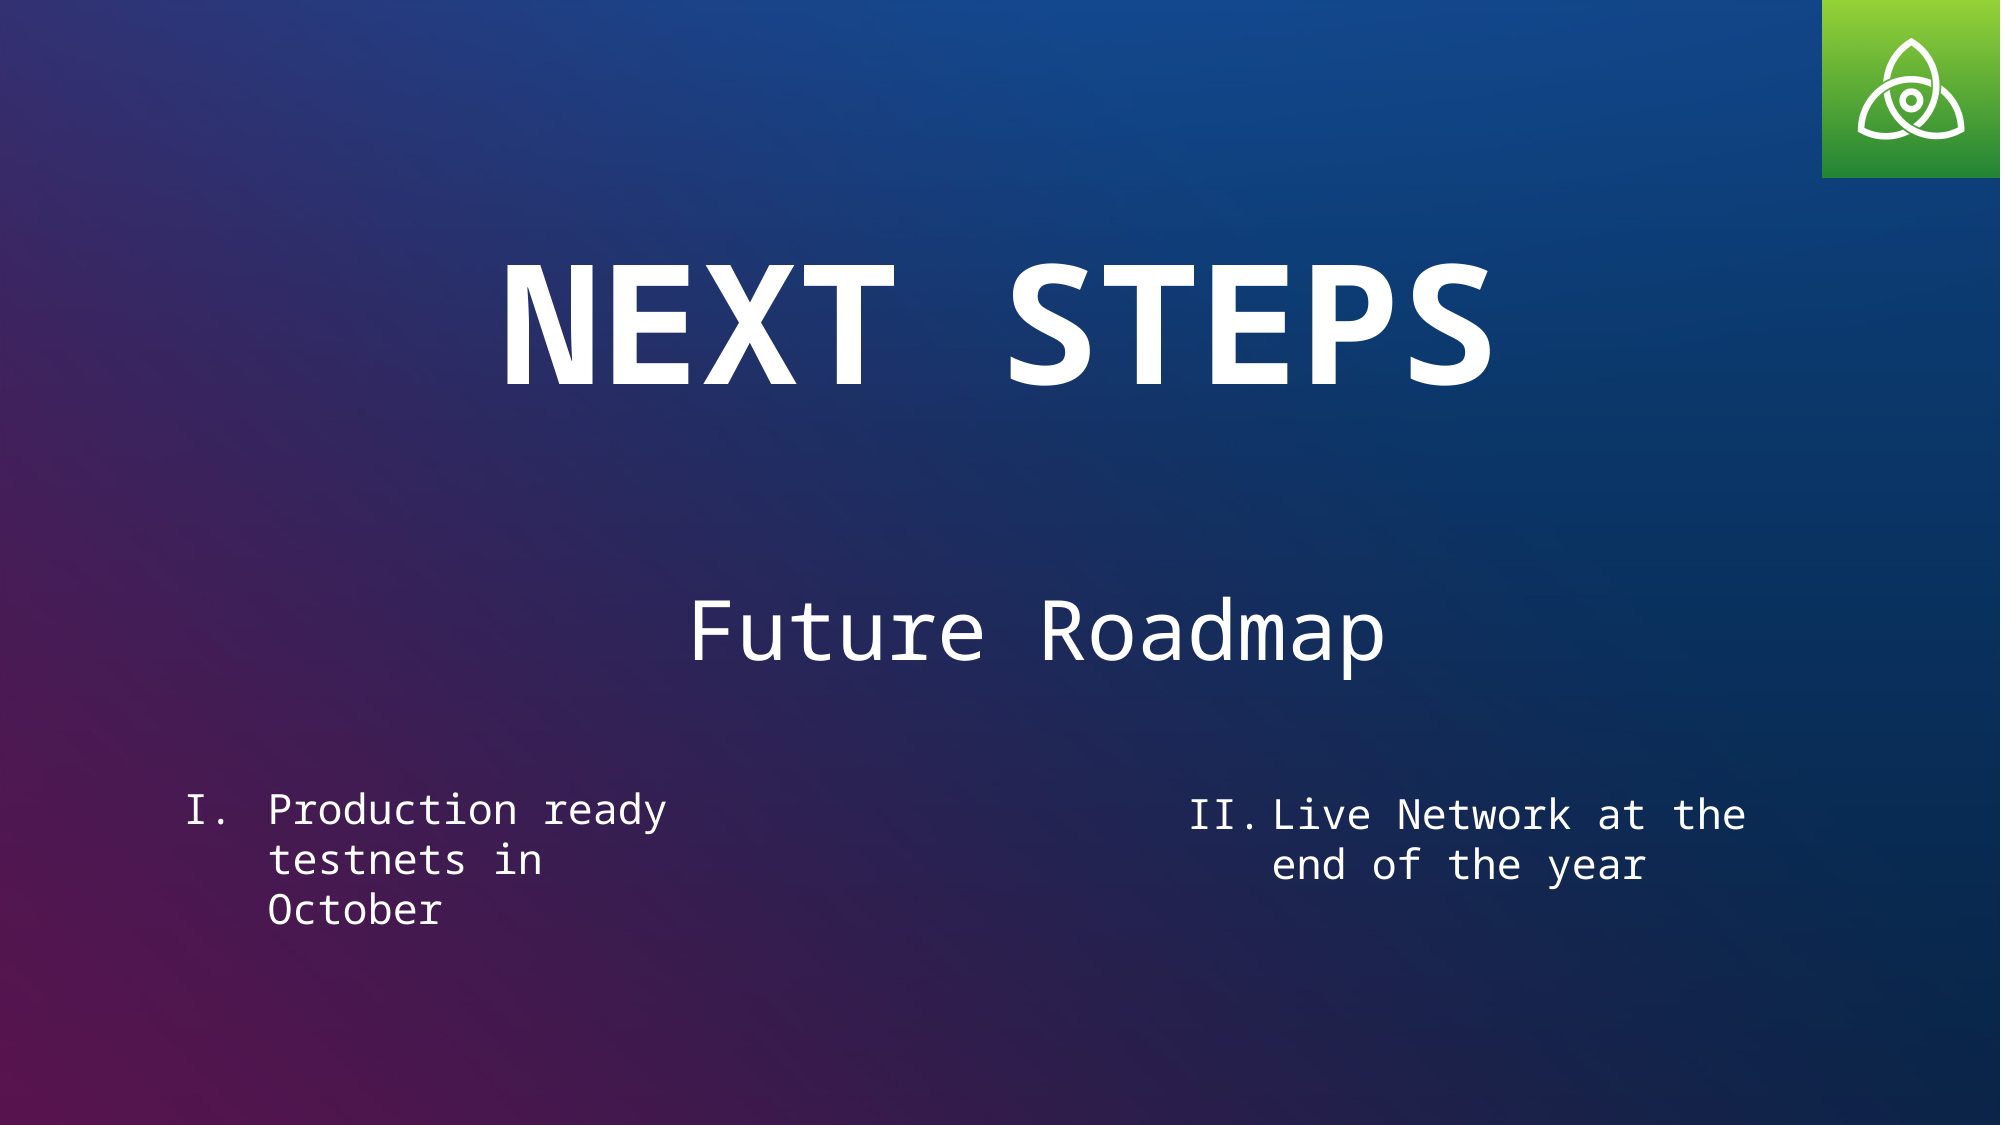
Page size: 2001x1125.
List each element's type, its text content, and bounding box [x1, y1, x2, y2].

picture [0, 0, 2000, 1125]
text_box Live Network at the end of the year [1179, 780, 1825, 946]
text_box Production ready testnets in October [175, 775, 735, 991]
text_box Future Roadmap [262, 570, 1737, 685]
text_box NEXT STEPS [125, 228, 1875, 429]
